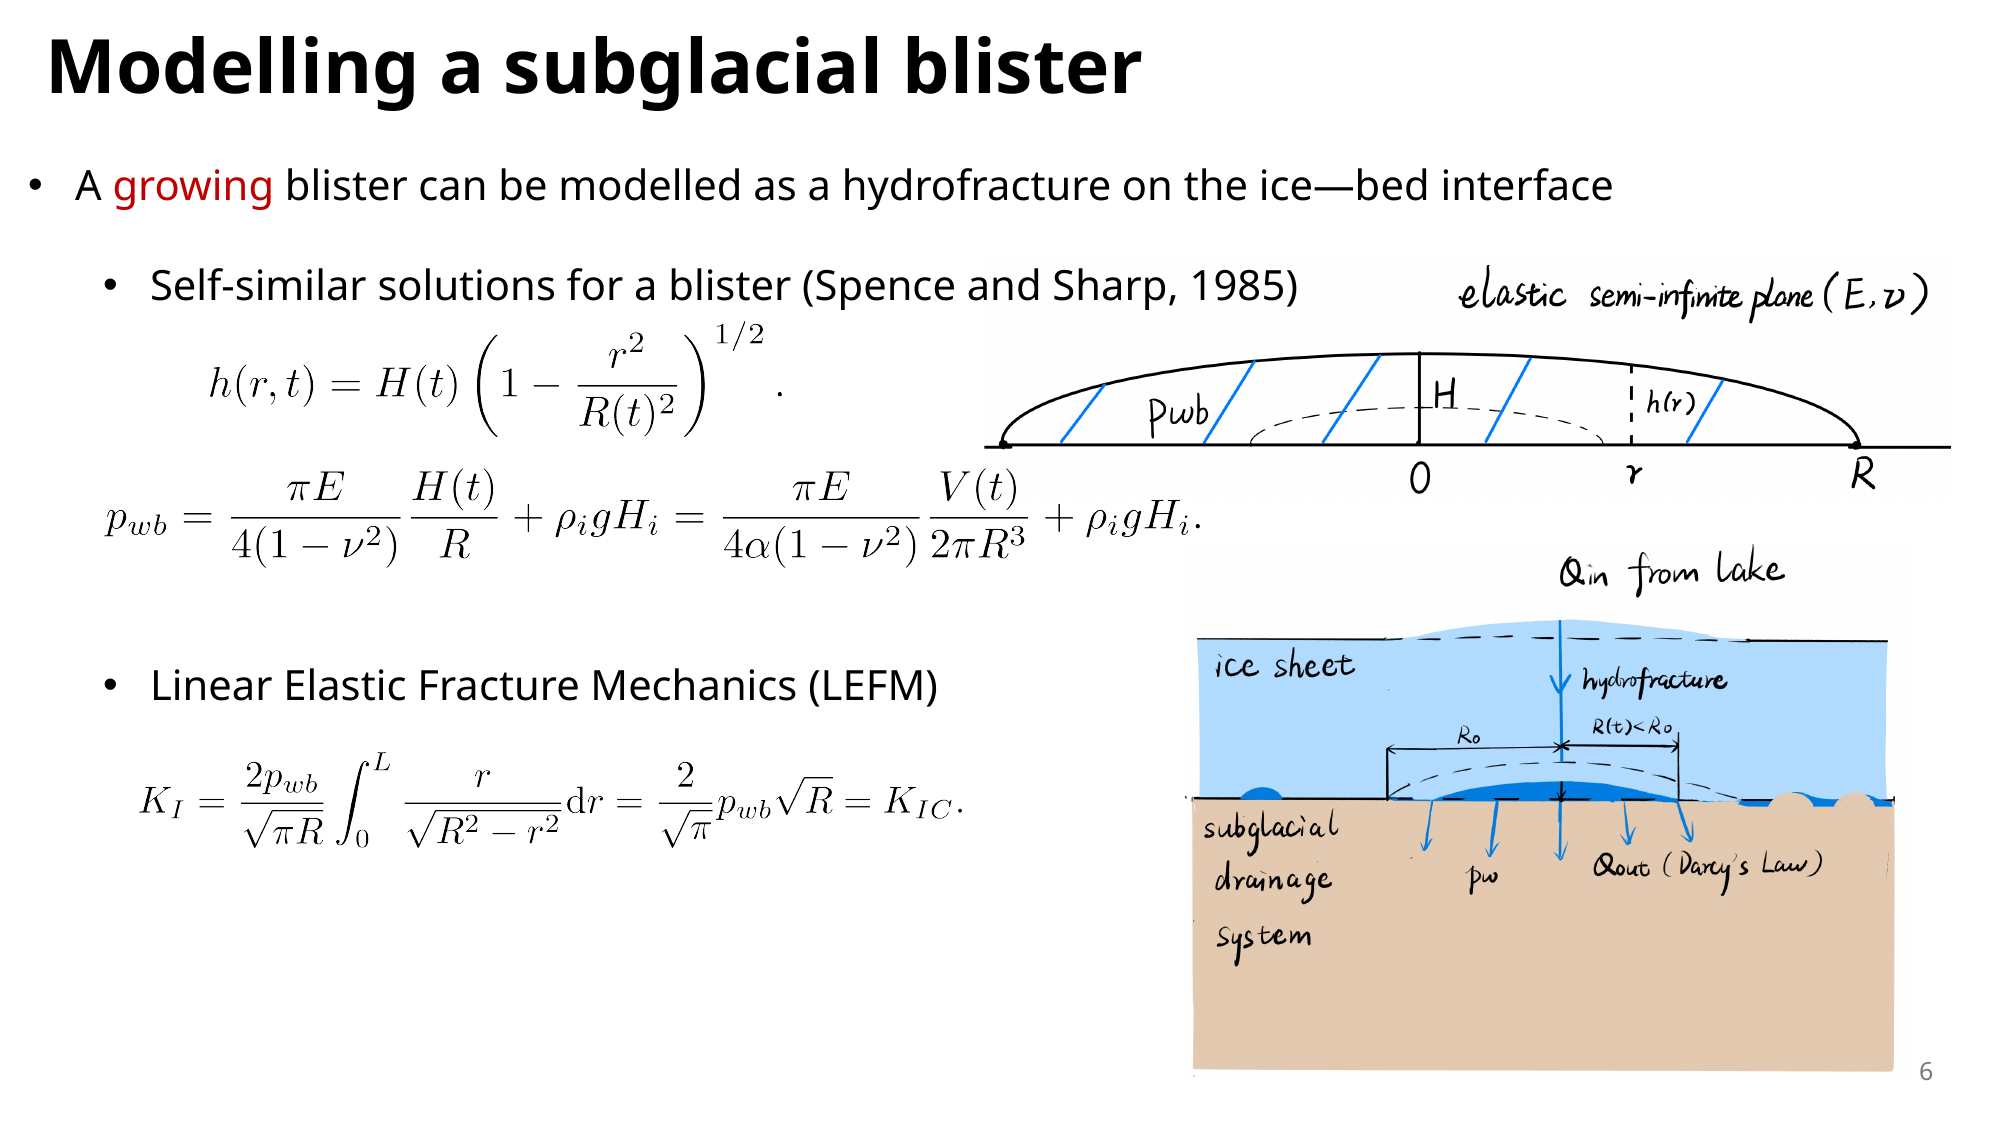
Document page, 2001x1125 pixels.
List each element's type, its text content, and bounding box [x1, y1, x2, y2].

text_box A growing blister can be modelled as a hydrofracture on the ice—bed interface Self-similar solutions for a blister (Spence and Sharp, 1985) Linear Elastic Fracture Mechanics (LEFM) [13, 101, 1949, 717]
title Modelling a subglacial blister [30, 20, 1970, 117]
picture [103, 256, 1952, 1080]
picture [209, 320, 782, 437]
picture [138, 752, 963, 848]
slide_number 6 [1498, 1042, 1949, 1103]
